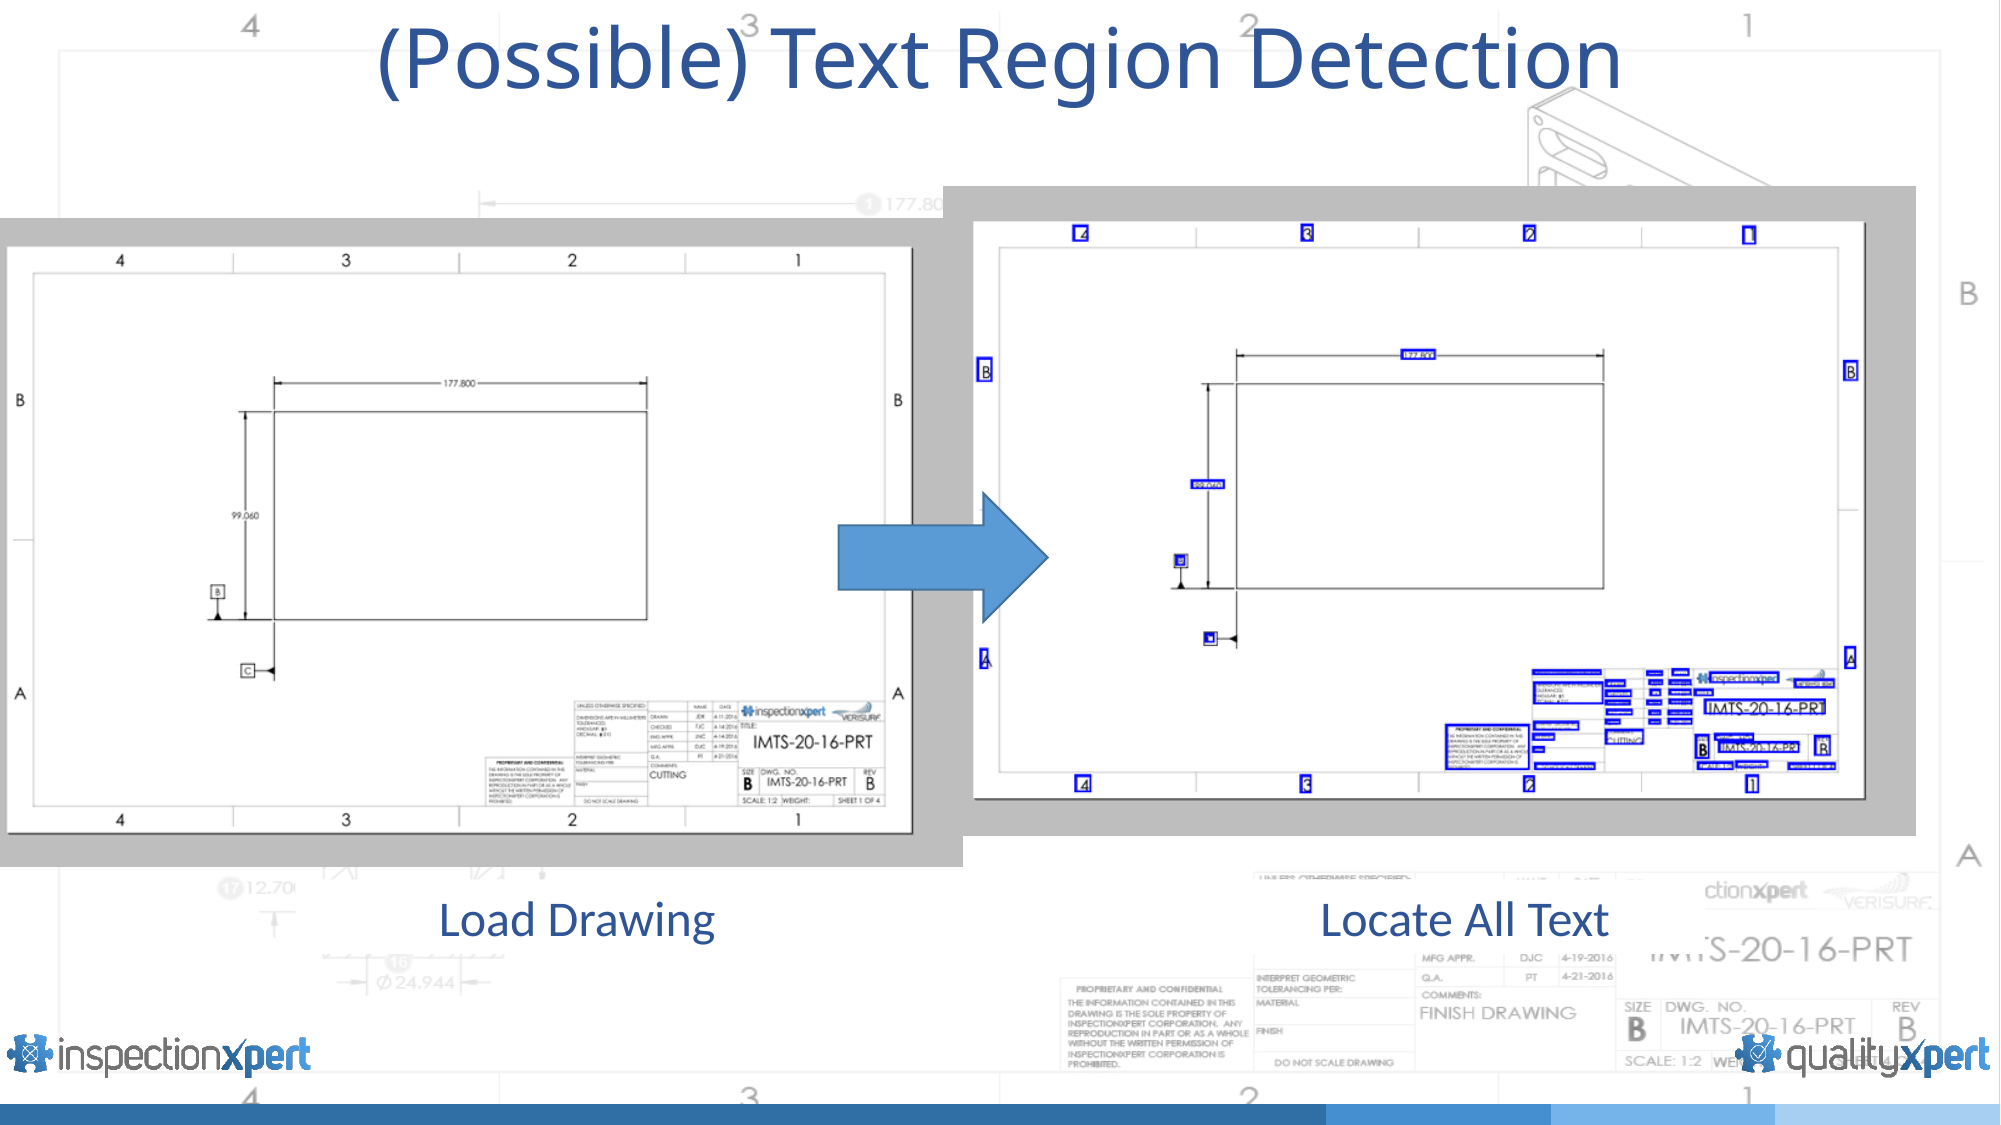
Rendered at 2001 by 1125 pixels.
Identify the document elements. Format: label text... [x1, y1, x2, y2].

text_box Locate All Text [1225, 879, 1706, 954]
text_box (Possible) Text Region Detection [30, 0, 1974, 123]
text_box Load Drawing [295, 879, 859, 954]
picture [0, 186, 1916, 867]
picture [1724, 1026, 2001, 1086]
picture [0, 1104, 2001, 1125]
picture [0, 1026, 321, 1086]
